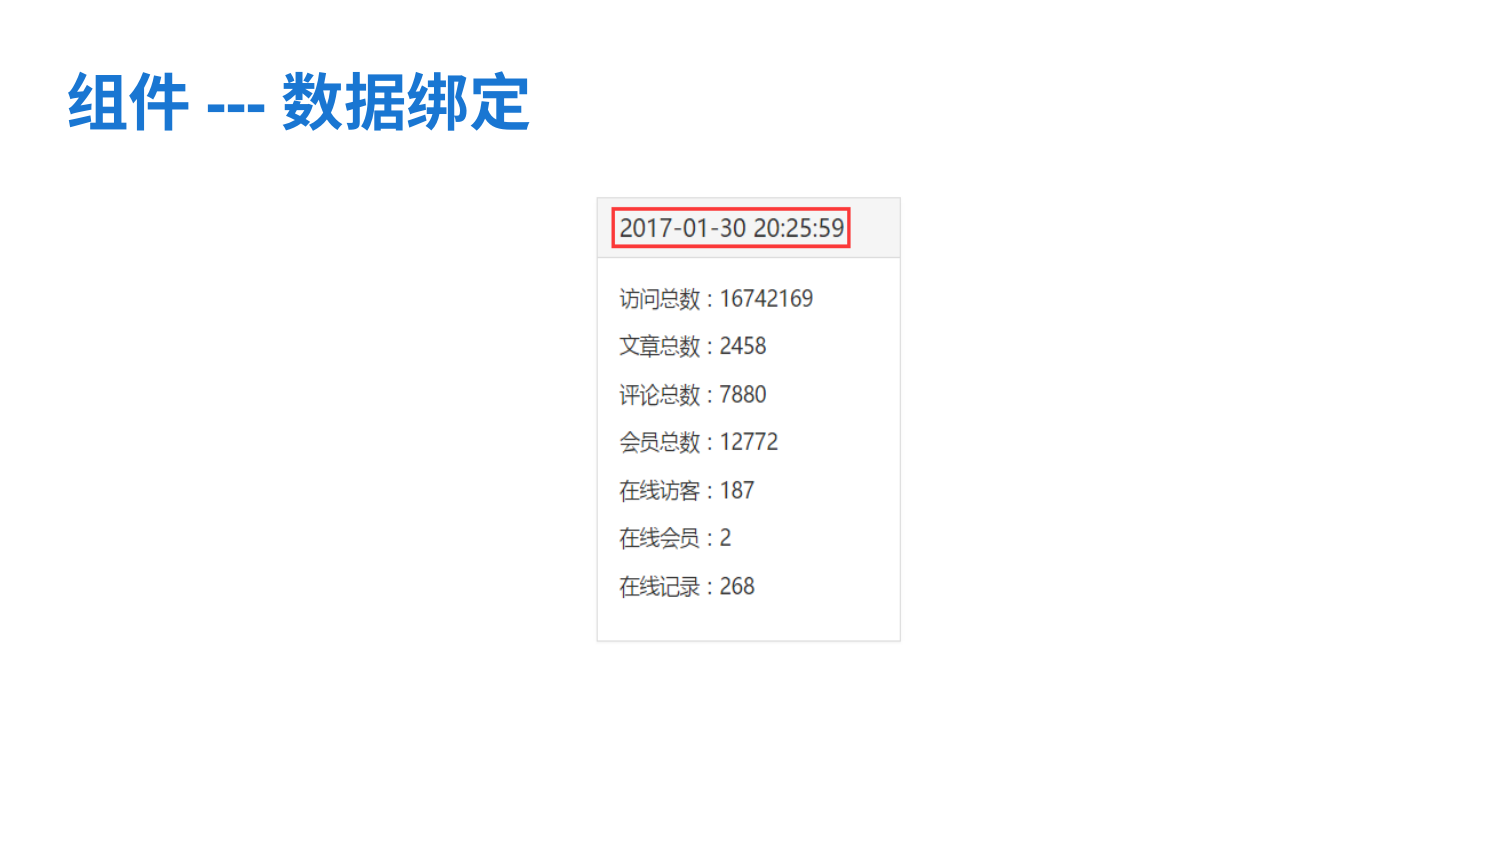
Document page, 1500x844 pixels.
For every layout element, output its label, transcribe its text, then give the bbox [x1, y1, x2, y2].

title 组件---数据绑定 [51, 48, 1449, 142]
picture [591, 190, 909, 653]
